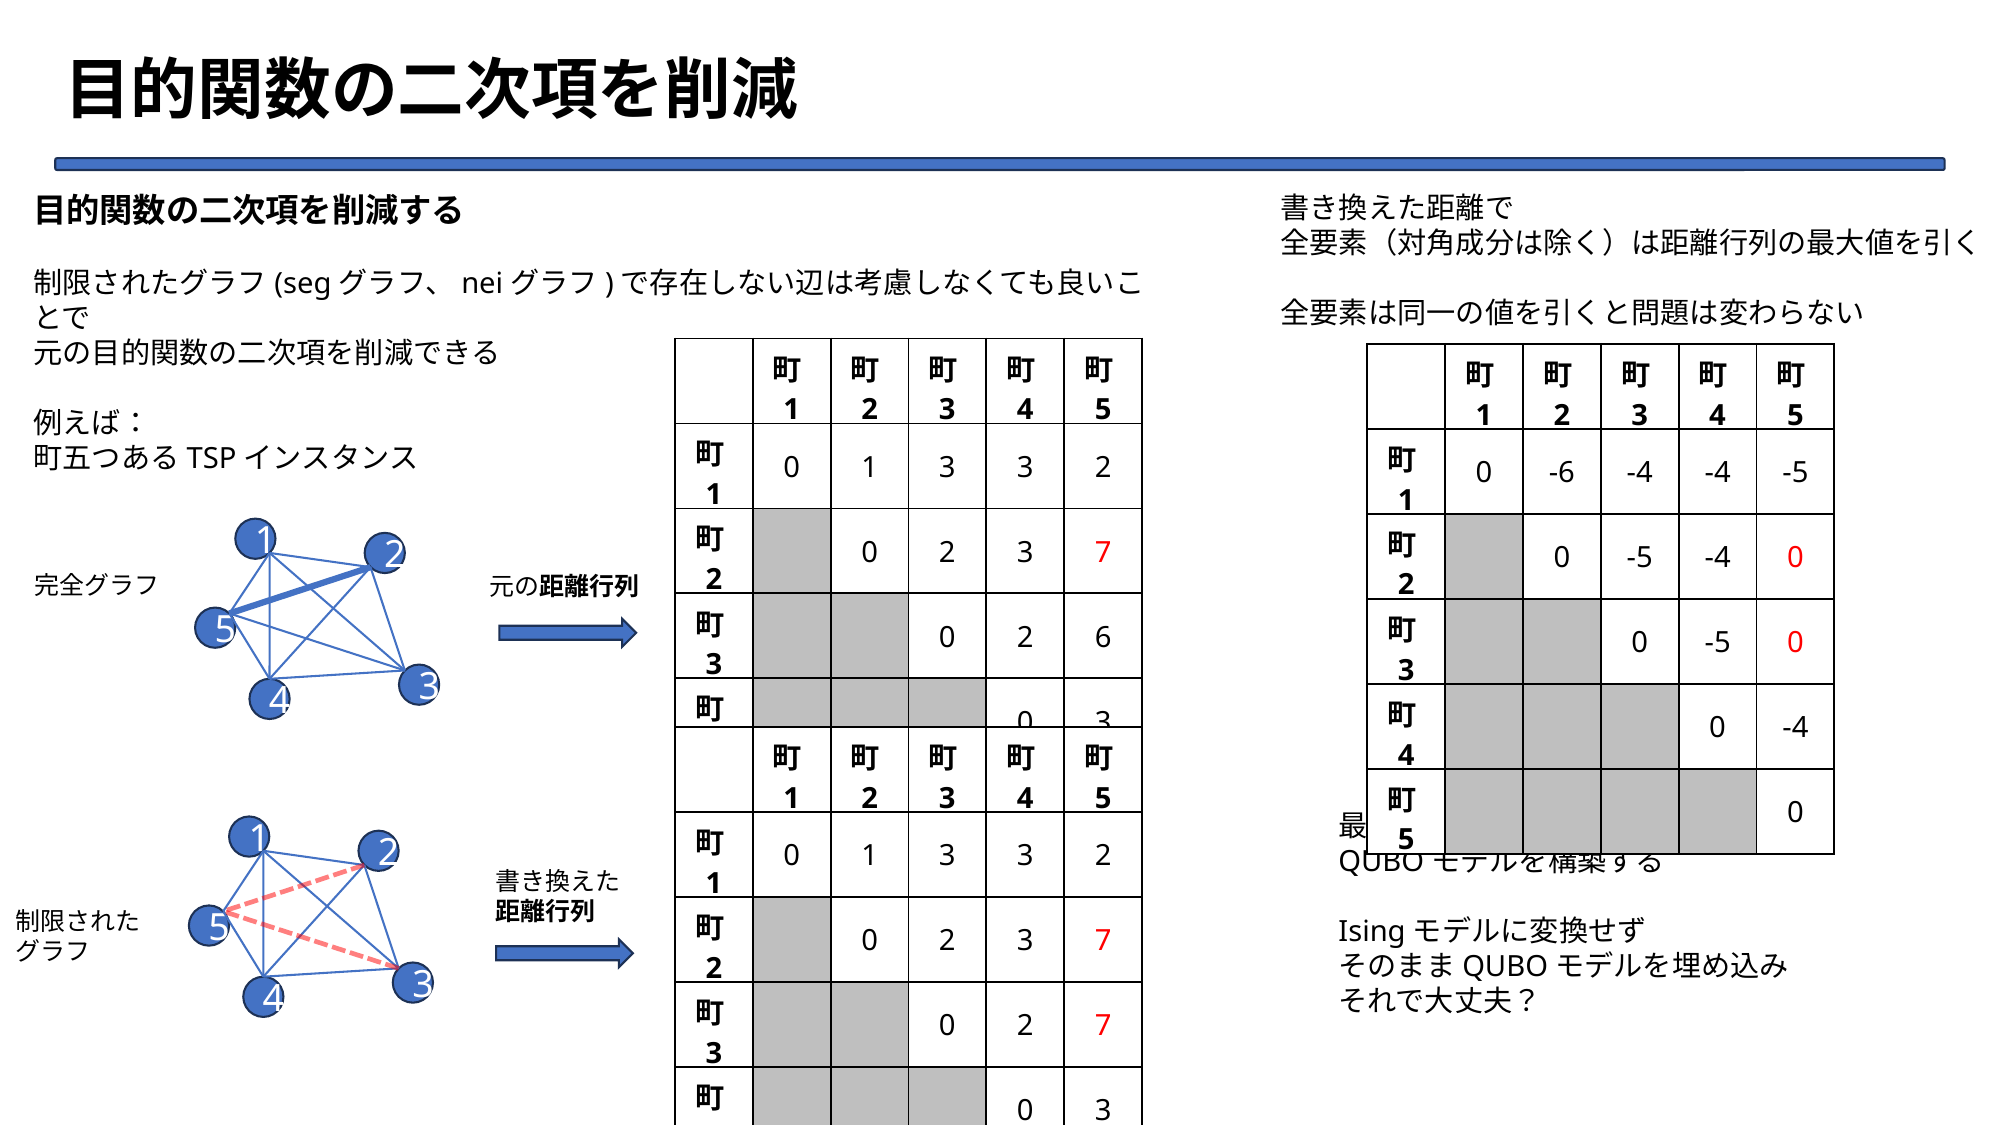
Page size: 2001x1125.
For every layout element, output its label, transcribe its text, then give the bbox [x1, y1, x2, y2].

text_box 目的関数の二次項を削減する 制限されたグラフ(segグラフ、neiグラフ)で存在しない辺は考慮しなくても良いことで 元の目的関数の二次項を削減できる 例えば： 町五つあるTSPインスタンス [18, 181, 1184, 482]
table_cell [1602, 770, 1678, 853]
table_cell -4 [1602, 430, 1678, 513]
table_header 町2 [1524, 345, 1600, 428]
table_cell [1602, 685, 1678, 768]
table_cell 0 [987, 679, 1063, 726]
table_cell -4 [1680, 515, 1756, 598]
table_cell [1446, 685, 1522, 768]
table_cell 2 [987, 594, 1063, 677]
table_cell -5 [1602, 515, 1678, 598]
table_cell [832, 1068, 908, 1125]
table_cell 町1 [676, 813, 752, 896]
table_cell 0 [754, 813, 830, 896]
table_cell 0 [1602, 600, 1678, 683]
table_cell 町2 [676, 898, 752, 981]
table_cell 0 [1757, 515, 1833, 598]
table_cell 0 [1757, 600, 1833, 683]
table_cell 町4 [676, 679, 752, 726]
table_cell 町2 [676, 509, 752, 592]
table_cell 0 [1757, 770, 1833, 853]
table_cell 0 [1446, 430, 1522, 513]
table_cell 3 [987, 424, 1063, 508]
table_cell [754, 679, 830, 726]
table_cell 3 [909, 424, 985, 508]
table_cell 0 [1680, 685, 1756, 768]
table_header 町1 [1446, 345, 1522, 428]
table_cell 2 [909, 509, 985, 592]
text_box 最大値を引いた距離行列に基づいて QUBOモデルを構築する Isingモデルに変換せず そのままQUBOモデルを埋め込み それで大丈夫？ [1323, 800, 1911, 1025]
table_cell [754, 983, 830, 1066]
table_header 町2 [832, 339, 908, 423]
table_cell [754, 594, 830, 677]
table_cell -6 [1524, 430, 1600, 513]
table_cell [754, 898, 830, 981]
text_box [498, 616, 638, 650]
table_header 町4 [1680, 345, 1756, 428]
table_cell [1524, 600, 1600, 683]
table_cell 町2 [1368, 515, 1444, 598]
table_cell 3 [987, 898, 1063, 981]
table_cell 0 [1524, 515, 1600, 598]
table_cell [1446, 515, 1522, 598]
table_cell 0 [832, 898, 908, 981]
table_header [676, 339, 752, 423]
text_box 完全グラフ [19, 562, 175, 608]
table_cell [754, 509, 830, 592]
table_cell 0 [909, 594, 985, 677]
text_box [194, 518, 440, 719]
table_cell -4 [1757, 685, 1833, 768]
table_cell 町3 [676, 594, 752, 677]
table_cell -5 [1757, 430, 1833, 513]
table_cell 0 [754, 424, 830, 508]
table_header 町3 [909, 728, 985, 811]
table_header 町4 [987, 728, 1063, 811]
table_cell 3 [1065, 1068, 1141, 1125]
table_cell 3 [987, 509, 1063, 592]
table_cell [909, 1068, 985, 1125]
table_cell [1524, 685, 1600, 768]
table_cell 3 [909, 813, 985, 896]
text_box 書き換えた距離で 全要素（対角成分は除く）は距離行列の最大値を引く 全要素は同一の値を引くと問題は変わらない [1265, 181, 1998, 337]
table_cell -5 [1680, 600, 1756, 683]
table_cell 2 [1065, 424, 1141, 508]
table_cell [909, 679, 985, 726]
table_cell 1 [832, 424, 908, 508]
table_cell 町4 [1368, 685, 1444, 768]
table_cell [832, 983, 908, 1066]
table_header [676, 728, 752, 811]
table_cell 町1 [676, 424, 752, 508]
table_cell 1 [832, 813, 908, 896]
table_cell 町4 [676, 1068, 752, 1125]
text_box [495, 936, 635, 970]
table_cell -4 [1680, 430, 1756, 513]
table_cell [754, 1068, 830, 1125]
table_cell 0 [987, 1068, 1063, 1125]
table_cell 町3 [1368, 600, 1444, 683]
table_cell 3 [987, 813, 1063, 896]
table_cell 2 [987, 983, 1063, 1066]
table_header 町2 [832, 728, 908, 811]
text_box [54, 157, 1946, 172]
table_header 町1 [754, 728, 830, 811]
table_cell [1680, 770, 1756, 853]
table_cell [832, 594, 908, 677]
table_cell [1446, 770, 1522, 853]
table_cell 町1 [1368, 430, 1444, 513]
table_cell [1446, 600, 1522, 683]
table_cell 町3 [676, 983, 752, 1066]
table_cell [1524, 770, 1600, 853]
table_header 町5 [1757, 345, 1833, 428]
table_header 町1 [754, 339, 830, 423]
table_cell 0 [909, 983, 985, 1066]
table_cell 町5 [1368, 770, 1444, 853]
table_cell 2 [909, 898, 985, 981]
table_cell 7 [1065, 509, 1141, 592]
table_cell 3 [1065, 679, 1141, 726]
text_box 制限された グラフ [1, 898, 160, 973]
text_box 目的関数の二次項を削減 [49, 39, 850, 135]
table_cell 7 [1065, 898, 1141, 981]
text_box 書き換えた 距離行列 [481, 857, 636, 933]
table_cell 7 [1065, 983, 1141, 1066]
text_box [188, 816, 433, 1017]
table_header 町5 [1065, 728, 1141, 811]
table_header 町3 [1602, 345, 1678, 428]
table_header 町3 [909, 339, 985, 423]
table_cell 2 [1065, 813, 1141, 896]
table_header 町4 [987, 339, 1063, 423]
table_cell 6 [1065, 594, 1141, 677]
table_cell 0 [832, 509, 908, 592]
text_box 元の距離行列 [474, 563, 655, 608]
table_header 町5 [1065, 339, 1141, 423]
table_header [1368, 345, 1444, 428]
table_cell [832, 679, 908, 726]
